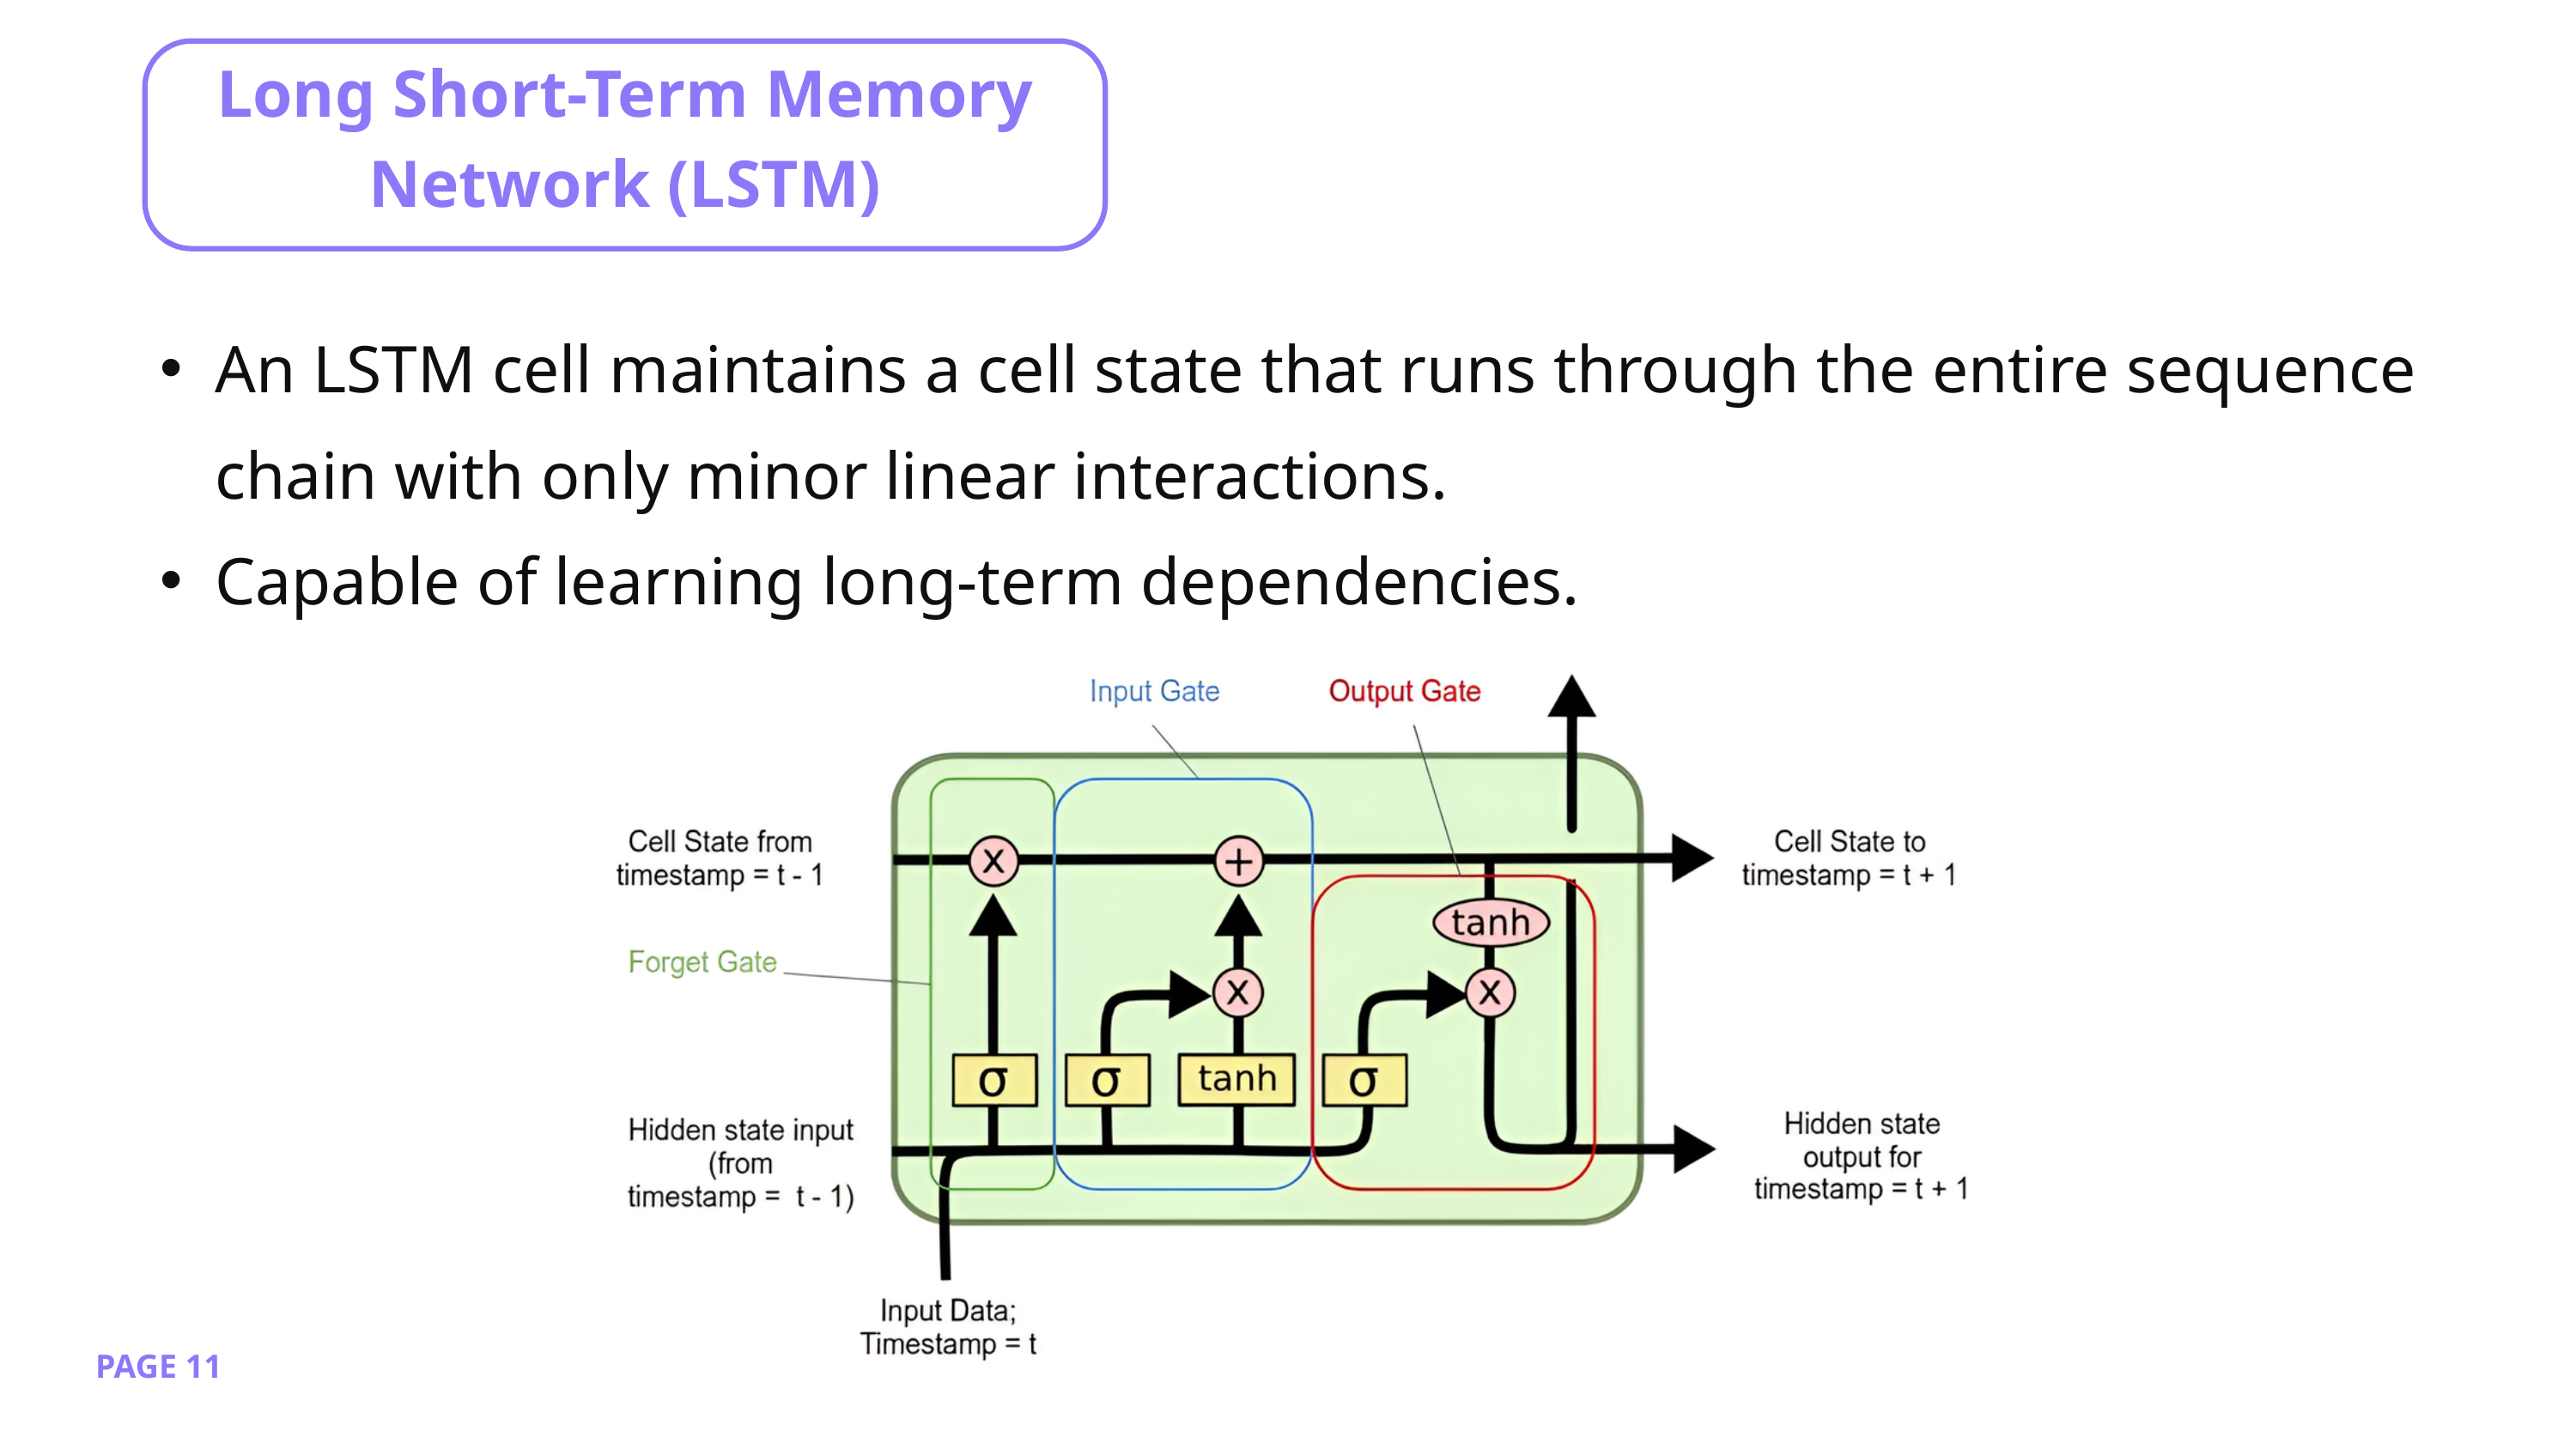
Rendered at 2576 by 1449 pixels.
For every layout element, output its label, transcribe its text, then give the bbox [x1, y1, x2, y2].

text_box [144, 40, 1106, 249]
text_box [585, 724, 1991, 1383]
text_box An LSTM cell maintains a cell state that runs through the entire sequence chain with only minor linear interactions. Capable of learning long-term dependencies. [105, 299, 2484, 724]
text_box PAGE 11 [95, 1339, 222, 1385]
